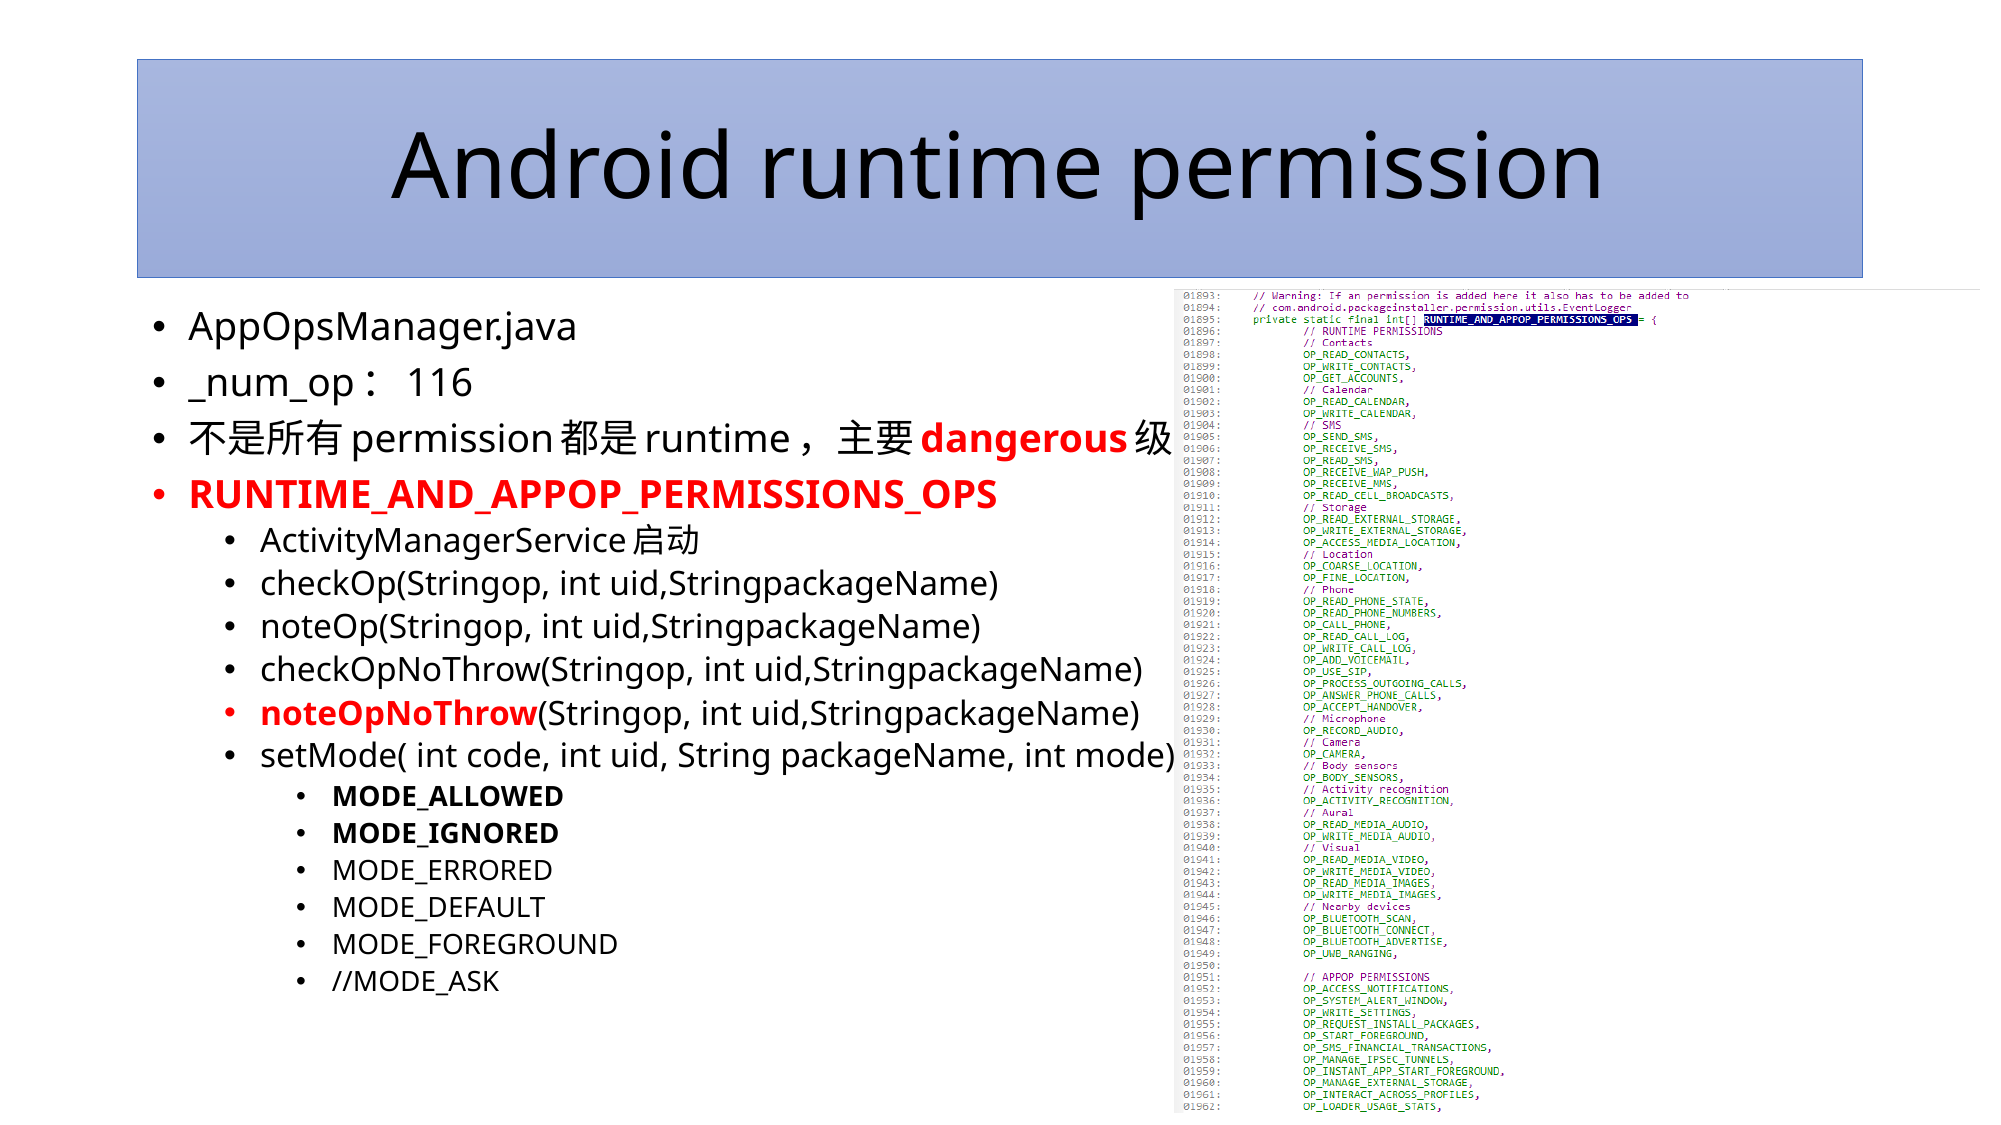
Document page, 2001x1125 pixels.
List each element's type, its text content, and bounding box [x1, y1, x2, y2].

list AppOpsManager.java _num_op：116 不是所有permission都是runtime，主要dangerous级别 RUNTIME_AND_APPOP_PERMISSIONS_OPS ActivityManagerService启动 checkOp(Stringop, int uid,StringpackageName) noteOp(Stringop, int uid,StringpackageName) checkOpNoThrow(Stringop, int uid,StringpackageName) noteOpNoThrow(Stringop, int uid,StringpackageName) setMode( int code, int uid, String packageName, int mode) MODE_ALLOWED MODE_IGNORED MODE_ERRORED MODE_DEFAULT MODE_FOREGROUND //MODE_ASK [137, 299, 1173, 1014]
picture [1173, 289, 1980, 1113]
title Android runtime permission [137, 59, 1863, 278]
